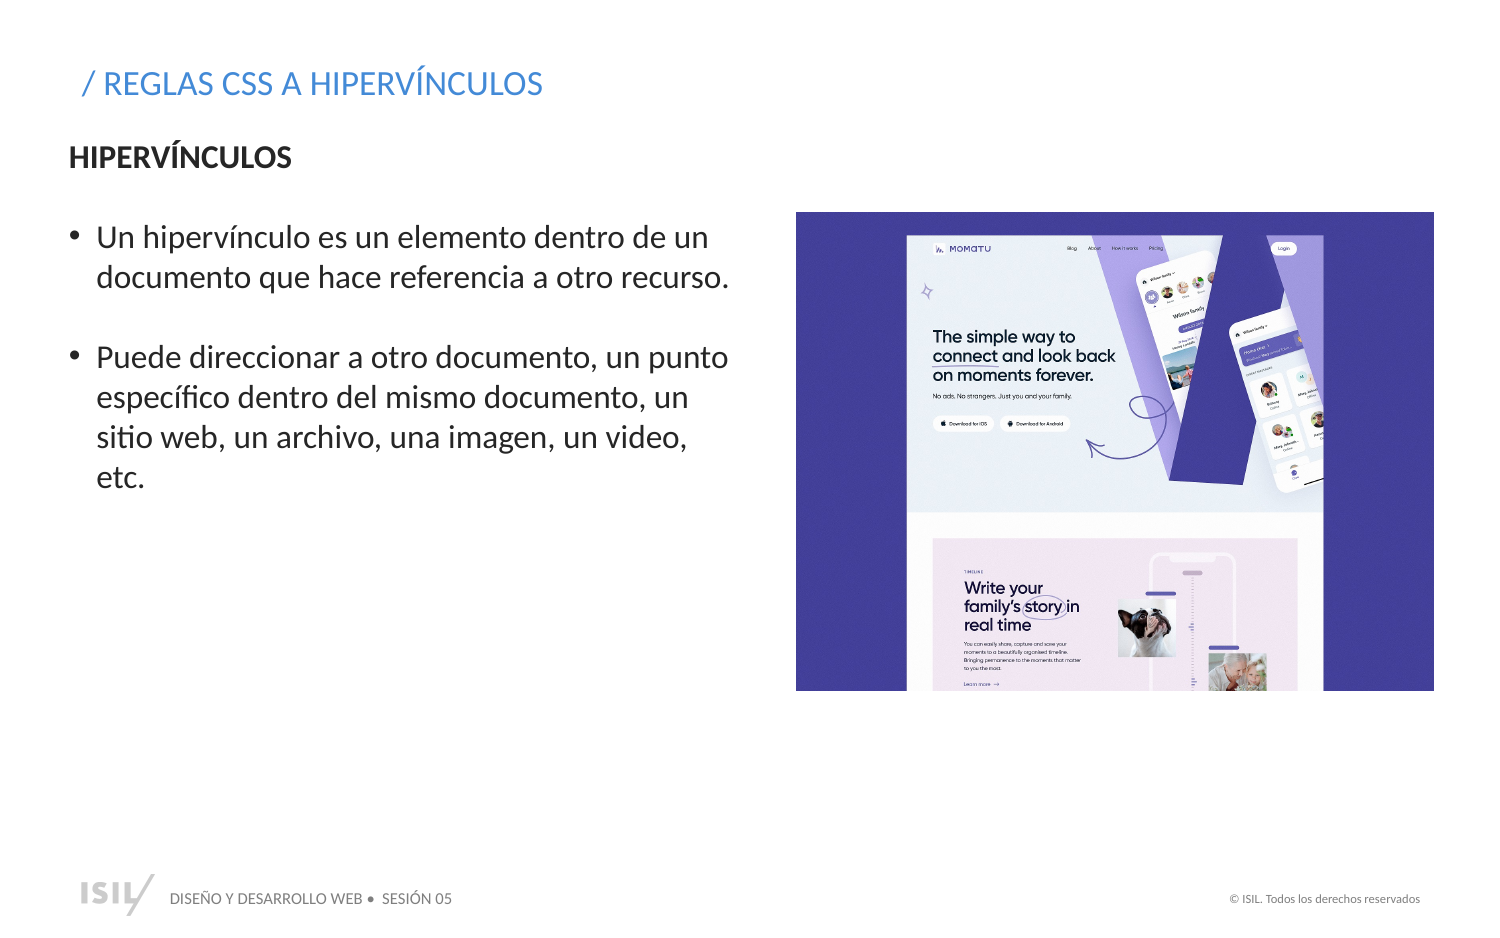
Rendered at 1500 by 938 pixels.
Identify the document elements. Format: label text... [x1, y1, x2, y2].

text_box HIPERVÍNCULOS Un hipervínculo es un elemento dentro de un documento que hace referencia a otro recurso. Puede direccionar a otro documento, un punto específico dentro del mismo documento, un sitio web, un archivo, una imagen, un video, etc. [66, 135, 733, 496]
picture [796, 212, 1434, 691]
text_box / REGLAS CSS A HIPERVÍNCULOS [66, 52, 1249, 111]
